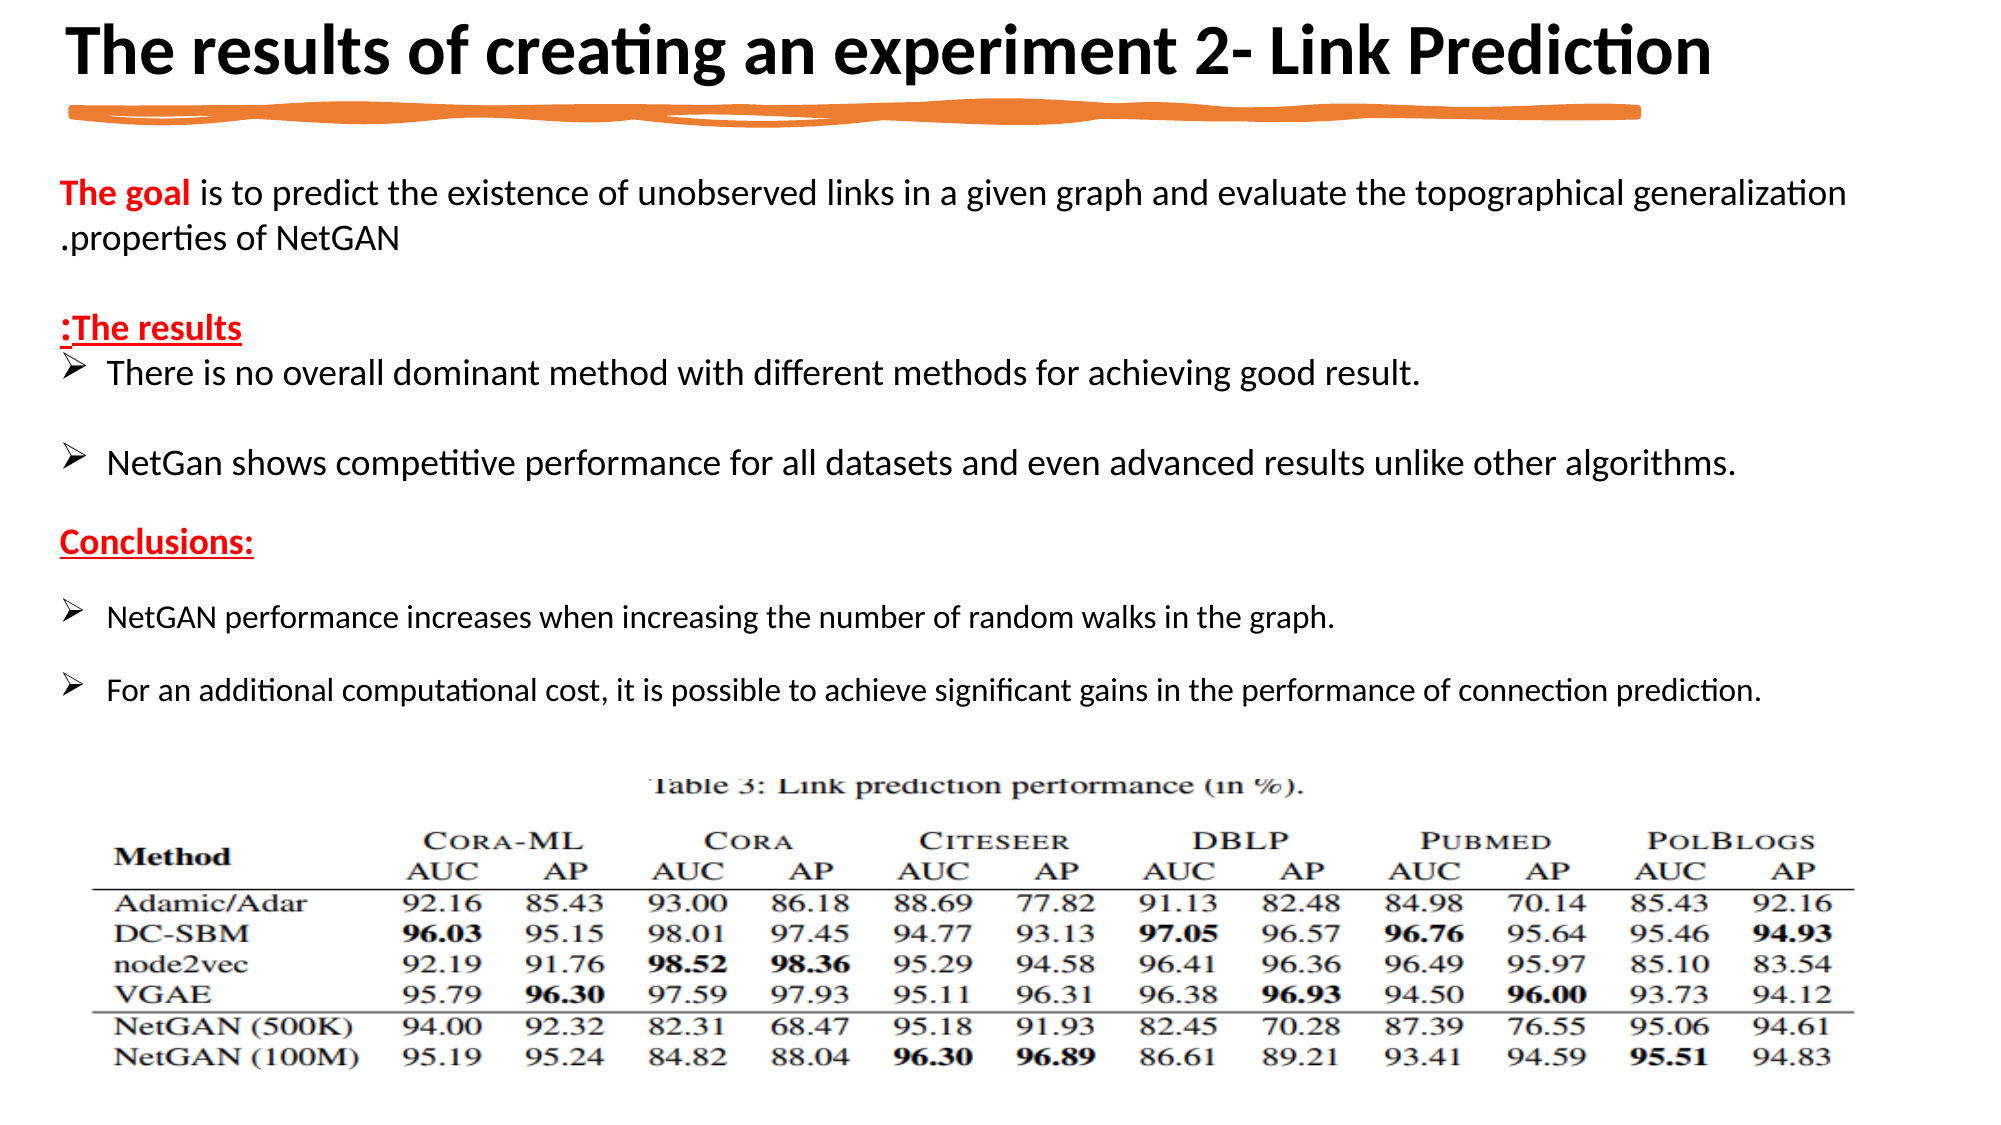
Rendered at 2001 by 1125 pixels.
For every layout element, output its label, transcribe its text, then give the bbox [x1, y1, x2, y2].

text_box The goal is to predict the existence of unobserved links in a given graph and evaluate the topographical generalization properties of NetGAN. The results: There is no overall dominant method with different methods for achieving good result. NetGan shows competitive performance for all datasets and even advanced results unlike other algorithms. Conclusions: NetGAN performance increases when increasing the number of random walks in the graph. For an additional computational cost, it is possible to achieve significant gains in the performance of connection prediction. [45, 115, 1914, 806]
title The results of creating an experiment 2- Link Prediction [45, 0, 1895, 115]
picture [86, 779, 1877, 1073]
text_box [71, 101, 1638, 125]
